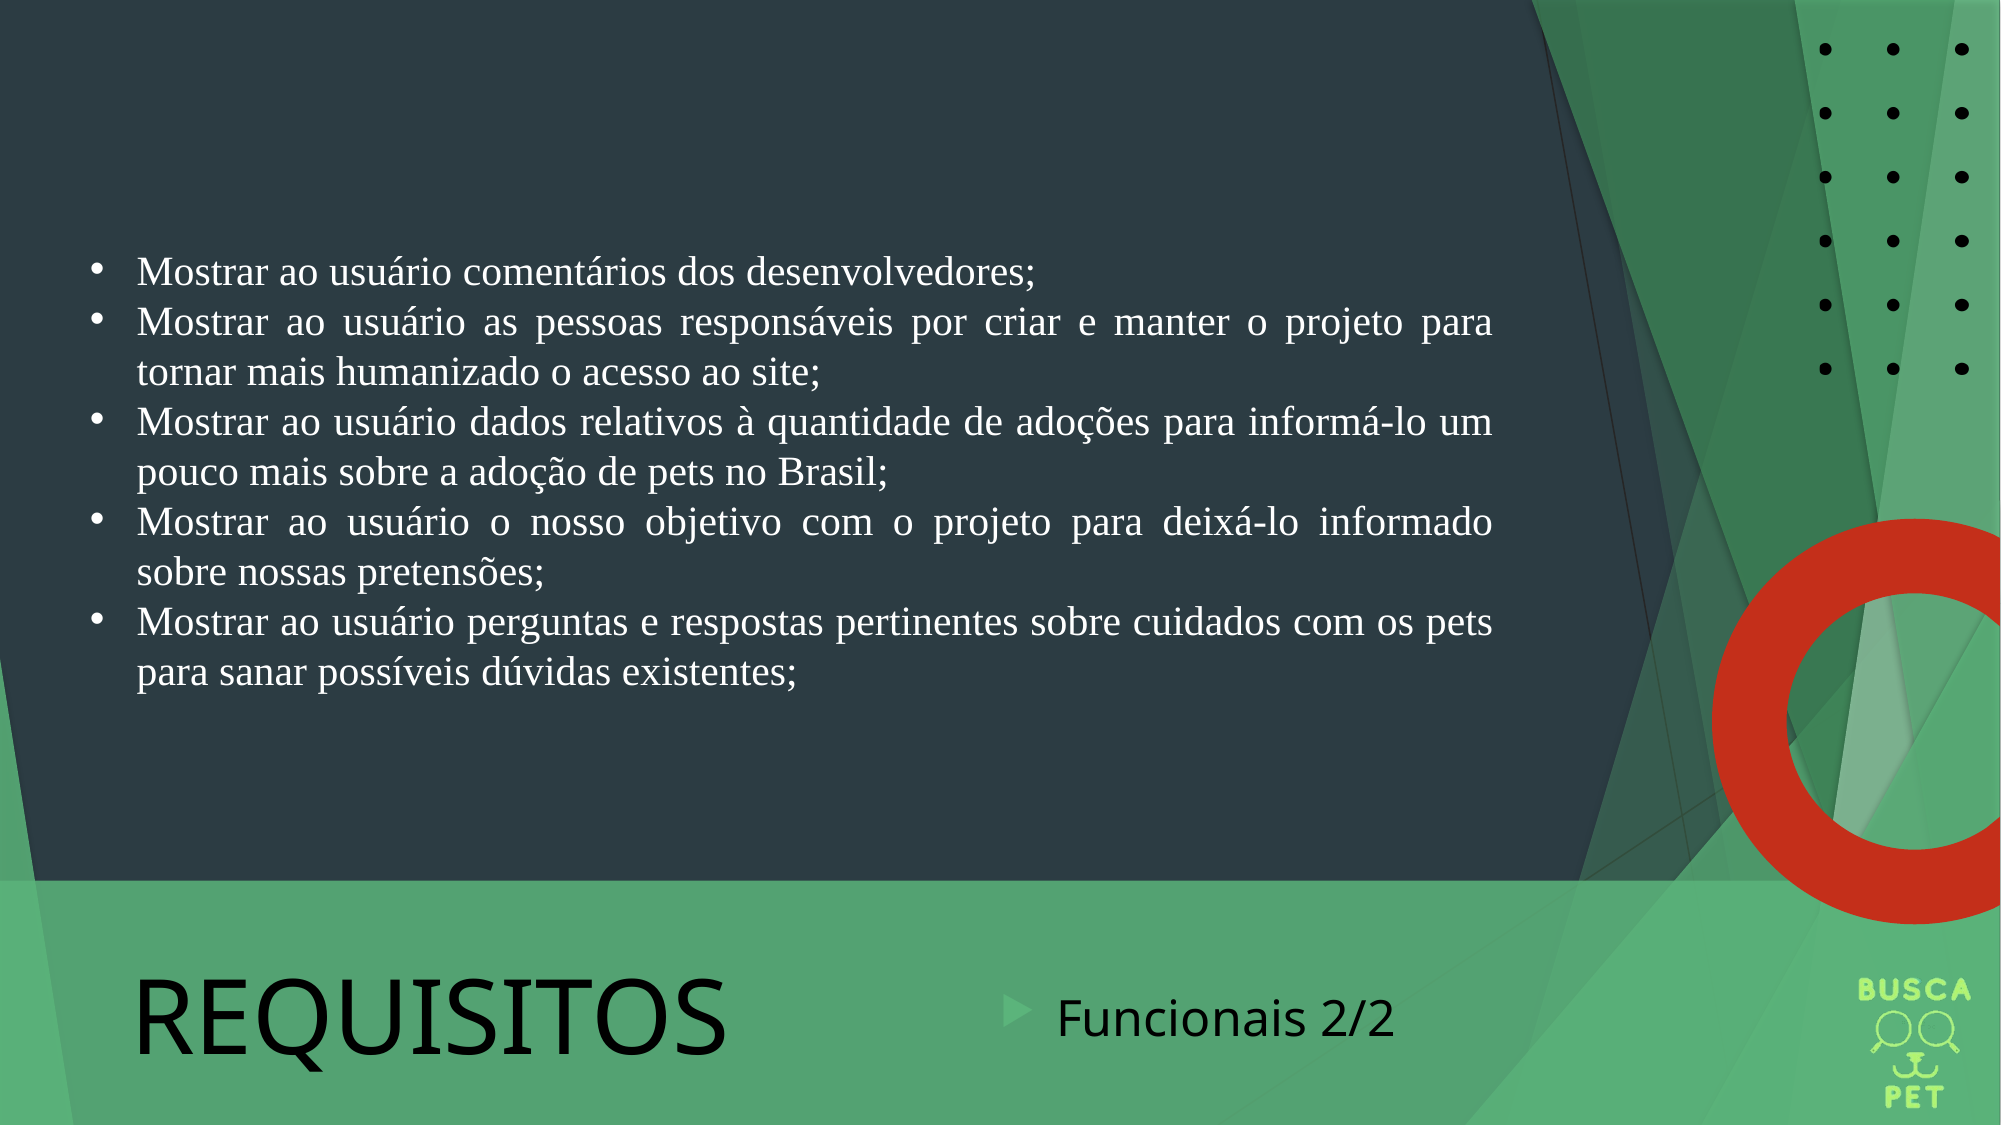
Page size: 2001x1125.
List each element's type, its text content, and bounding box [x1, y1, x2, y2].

text_box Mostrar ao usuário comentários dos desenvolvedores; Mostrar ao usuário as pessoas responsáveis por criar e manter o projeto para tornar mais humanizado o acesso ao site; Mostrar ao usuário dados relativos à quantidade de adoções para informá-lo um pouco mais sobre a adoção de pets no Brasil; Mostrar ao usuário o nosso objetivo com o projeto para deixá-lo informado sobre nossas pretensões; Mostrar ao usuário perguntas e respostas pertinentes sobre cuidados com os pets para sanar possíveis dúvidas existentes; [0, 236, 1510, 801]
picture [1834, 972, 2000, 1125]
text_box [1710, 517, 2000, 926]
list Funcionais 2/2 [999, 944, 1712, 1097]
title Requisitos [0, 880, 2000, 1125]
picture [1819, 43, 2000, 375]
